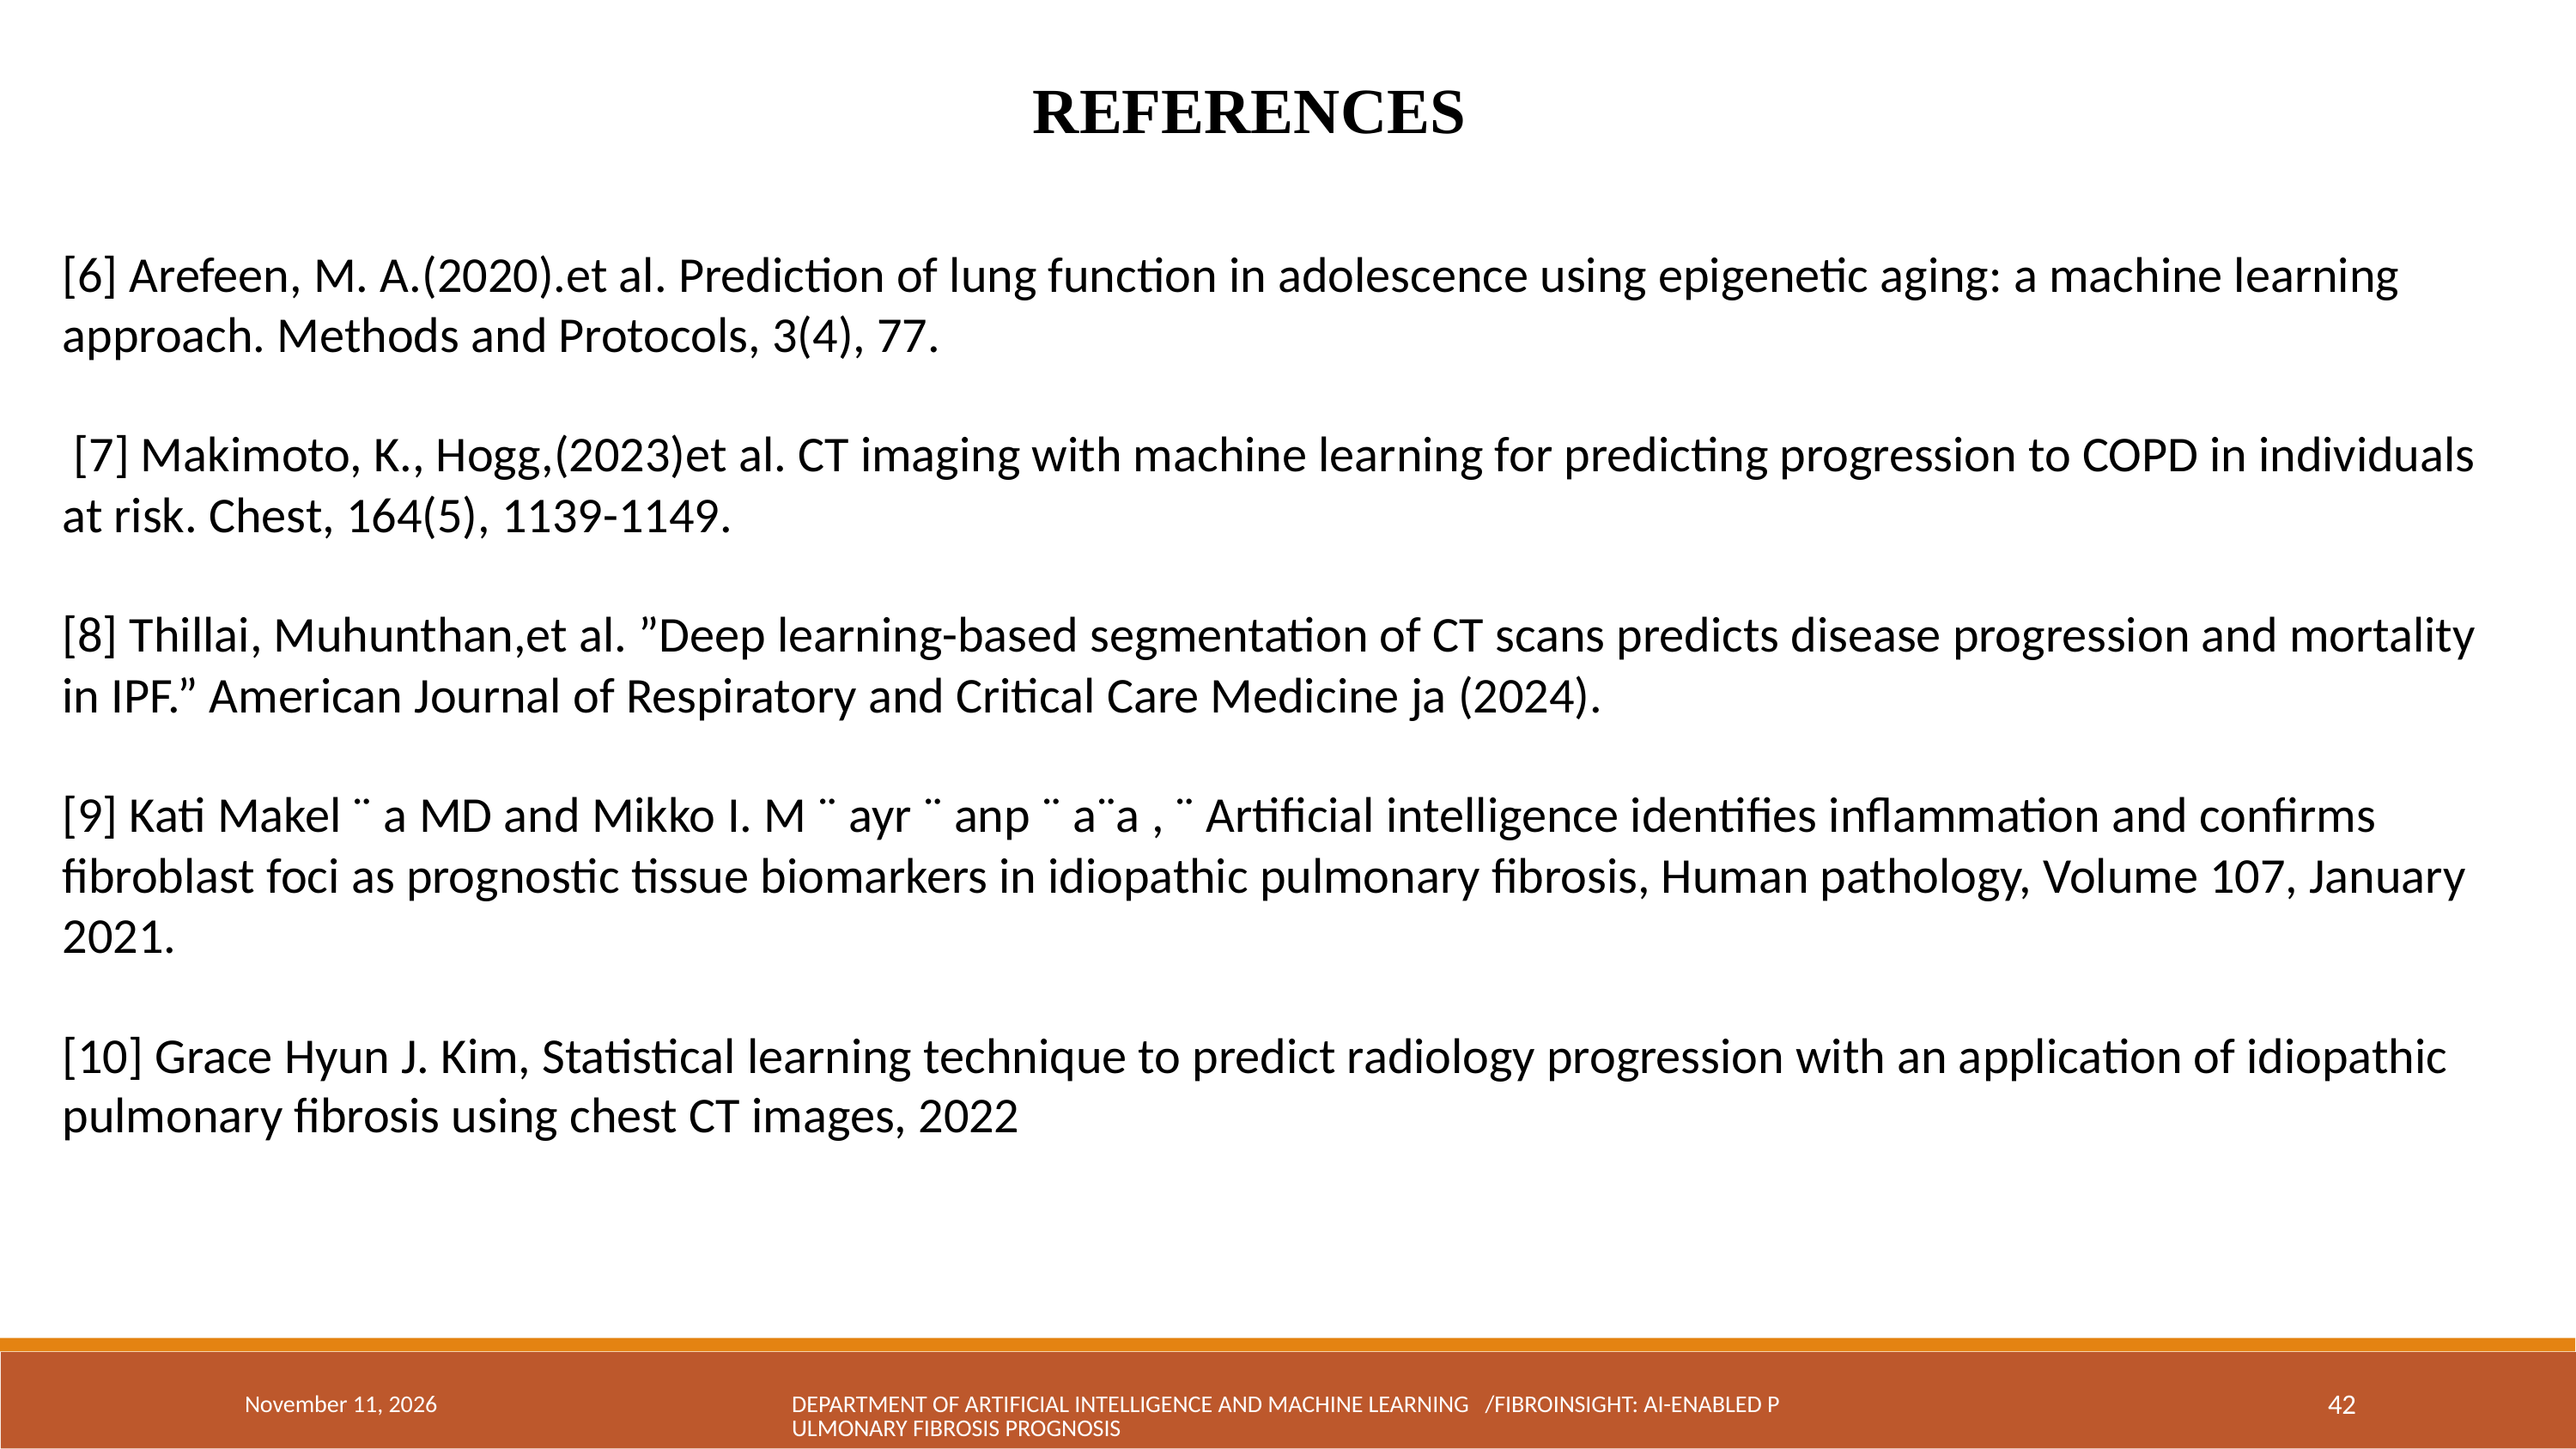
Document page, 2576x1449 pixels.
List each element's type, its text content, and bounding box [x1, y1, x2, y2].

text_box REFERENCES [1020, 62, 2369, 153]
text_box [6] Arefeen, M. A.(2020).et al. Prediction of lung function in adolescence using epigenetic aging: a machine learning approach. Methods and Protocols, 3(4), 77. [7] Makimoto, K., Hogg,(2023)et al. CT imaging with machine learning for predicting progression to COPD in individuals at risk. Chest, 164(5), 1139-1149. [8] Thillai, Muhunthan,et al. ”Deep learning-based segmentation of CT scans predicts disease progression and mortality in IPF.” American Journal of Respiratory and Critical Care Medicine ja (2024). [9] Kati Makel ¨ a MD and Mikko I. M ¨ ayr ¨ anp ¨ a¨a , ¨ Artificial intelligence identifies inflammation and confirms fibroblast foci as prognostic tissue biomarkers in idiopathic pulmonary fibrosis, Human pathology, Volume 107, January 2021. [10] Grace Hyun J. Kim, Statistical learning technique to predict radiology progression with an application of idiopathic pulmonary fibrosis using chest CT images, 2022 [49, 235, 2497, 1210]
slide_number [232, 1364, 755, 1442]
footer DEPARTMENT OF ARTIFICIAL INTELLIGENCE AND MACHINE LEARNING /FIBROINSIGHT: AI-ENABLED PULMONARY FIBROSIS PROGNOSIS [779, 1364, 1798, 1442]
slide_number 42 [2092, 1364, 2369, 1442]
